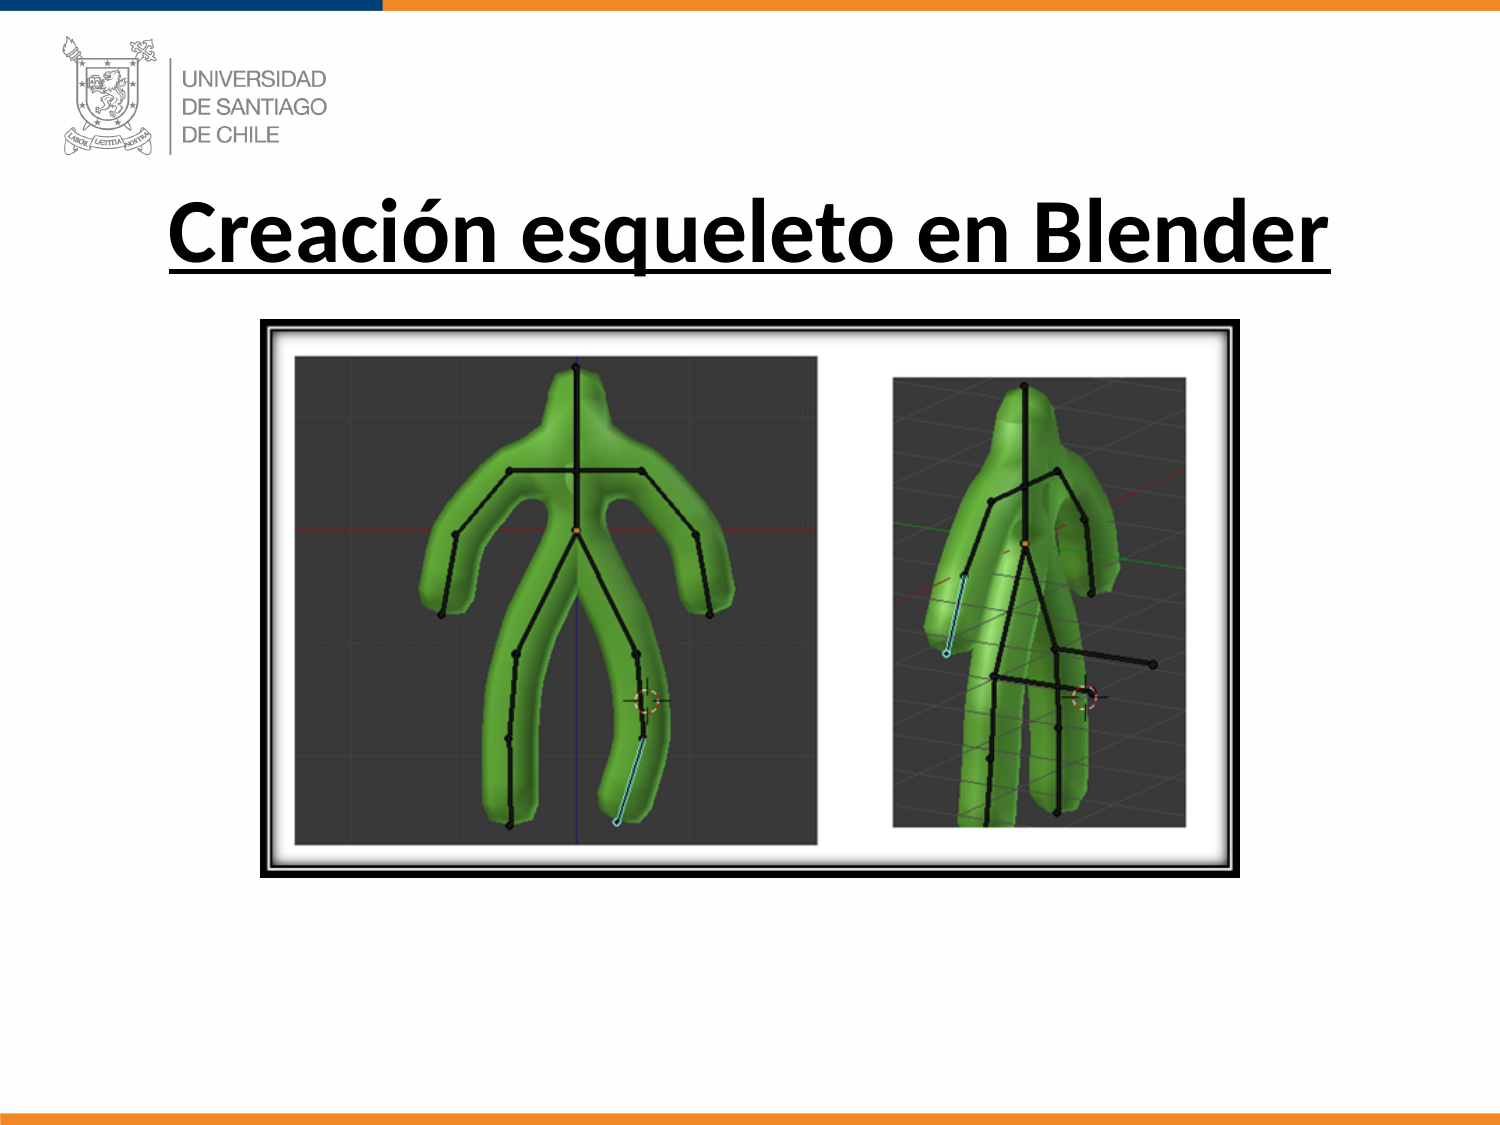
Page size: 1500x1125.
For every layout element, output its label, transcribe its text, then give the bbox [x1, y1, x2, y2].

picture [0, 0, 1500, 1125]
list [260, 319, 1240, 878]
title Creación esqueleto en Blender [75, 132, 1425, 320]
